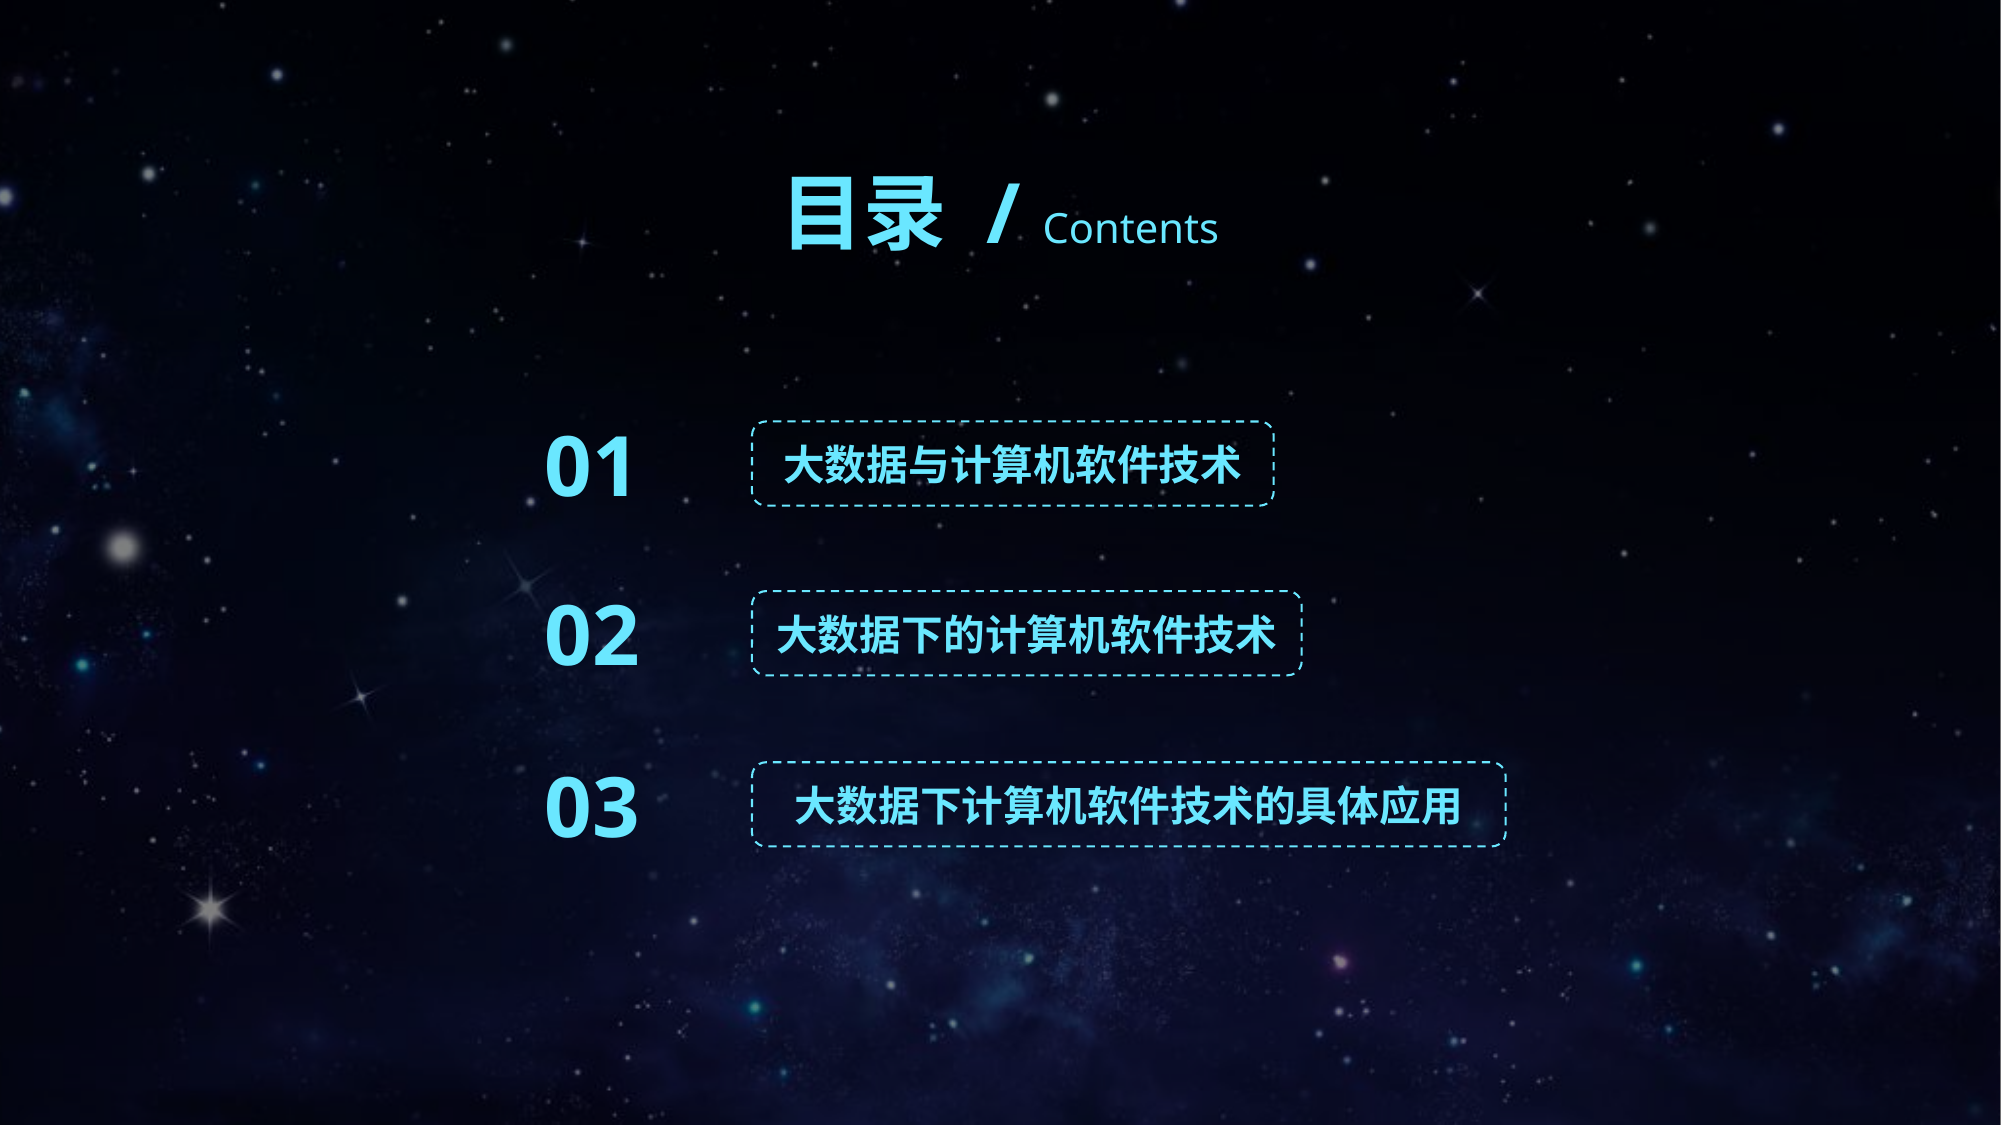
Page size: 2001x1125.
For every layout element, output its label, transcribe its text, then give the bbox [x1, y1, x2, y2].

text_box 大数据与计算机软件技术 [750, 420, 1275, 507]
text_box 大数据下计算机软件技术的具体应用 [750, 761, 1507, 848]
picture [0, 0, 2001, 1125]
text_box 01 [519, 405, 655, 521]
text_box 大数据下的计算机软件技术 [750, 590, 1303, 677]
text_box 02 [519, 575, 655, 690]
text_box 目录 / Contents [698, 152, 1302, 268]
text_box 03 [519, 746, 655, 862]
